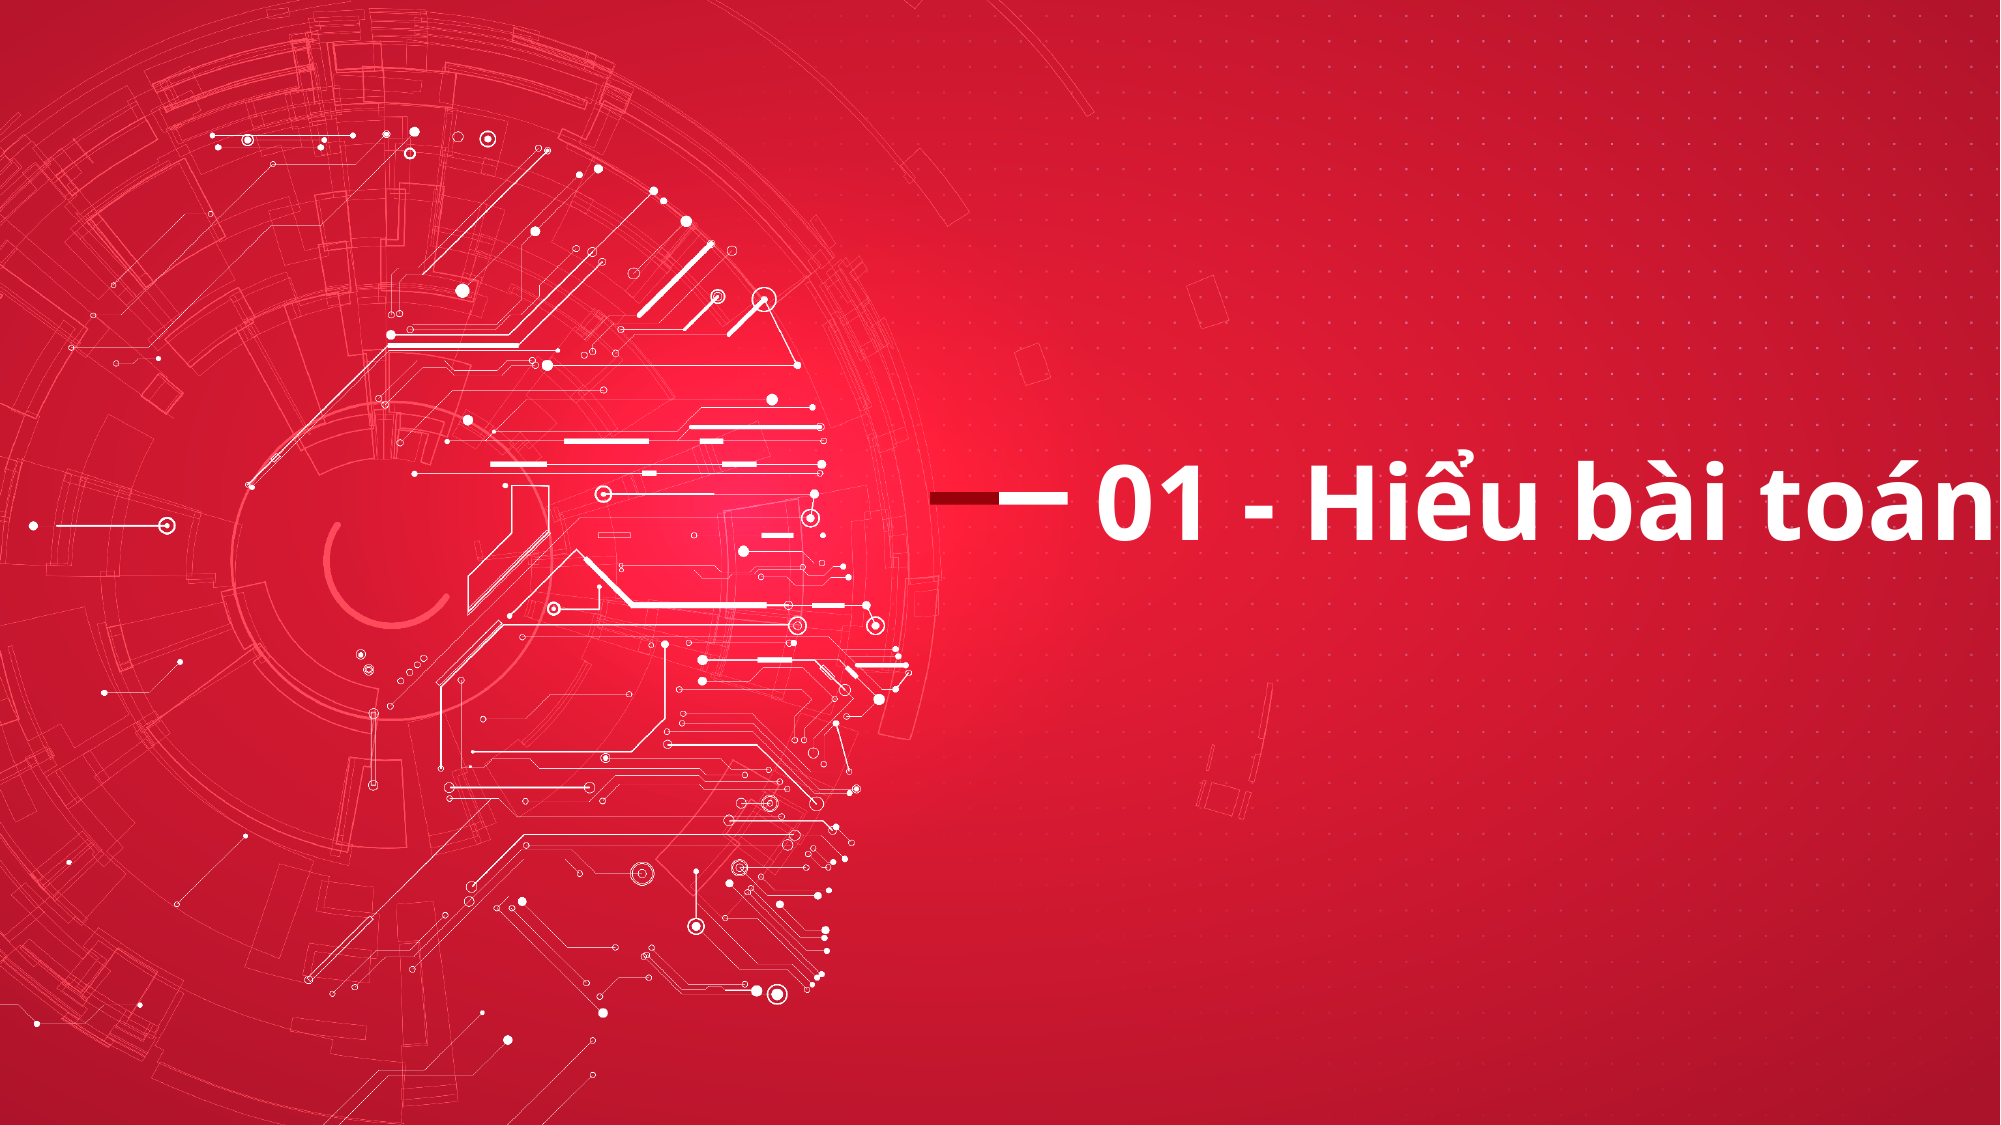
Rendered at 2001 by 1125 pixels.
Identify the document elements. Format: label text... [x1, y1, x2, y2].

picture [0, 0, 2000, 1125]
text_box 01 - Hiểu bài toán [1095, 436, 2000, 562]
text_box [930, 492, 1068, 505]
